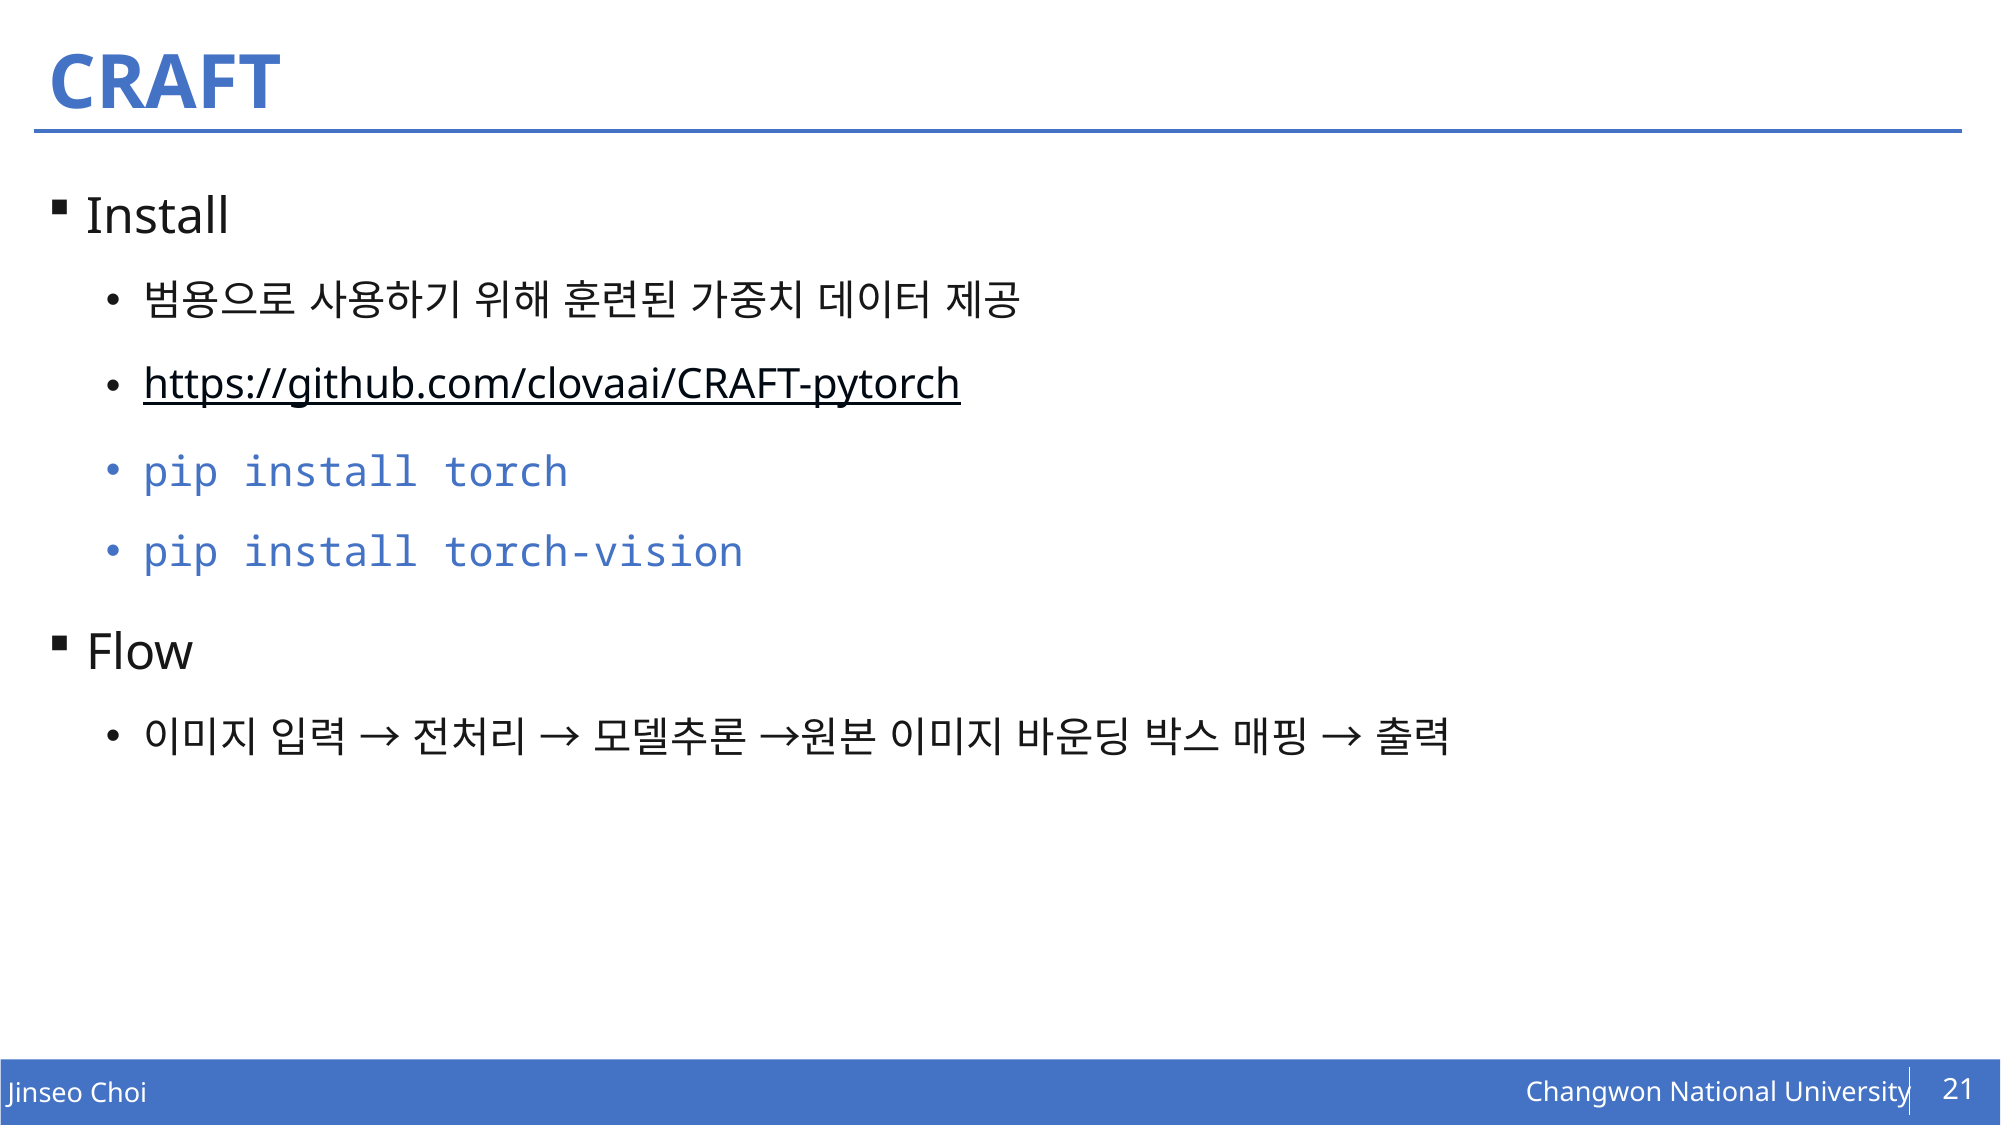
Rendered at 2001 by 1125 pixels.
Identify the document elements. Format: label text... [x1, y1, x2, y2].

slide_number 21 [1922, 1060, 1996, 1121]
list Install 범용으로 사용하기 위해 훈련된 가중치 데이터 제공 https://github.com/clovaai/CRAFT-pytorch pip install torch pip install torch-vision Flow 이미지 입력 → 전처리 → 모델추론 →원본 이미지 바운딩 박스 매핑 → 출력 [33, 152, 1963, 997]
title CRAFT [33, 27, 1963, 143]
